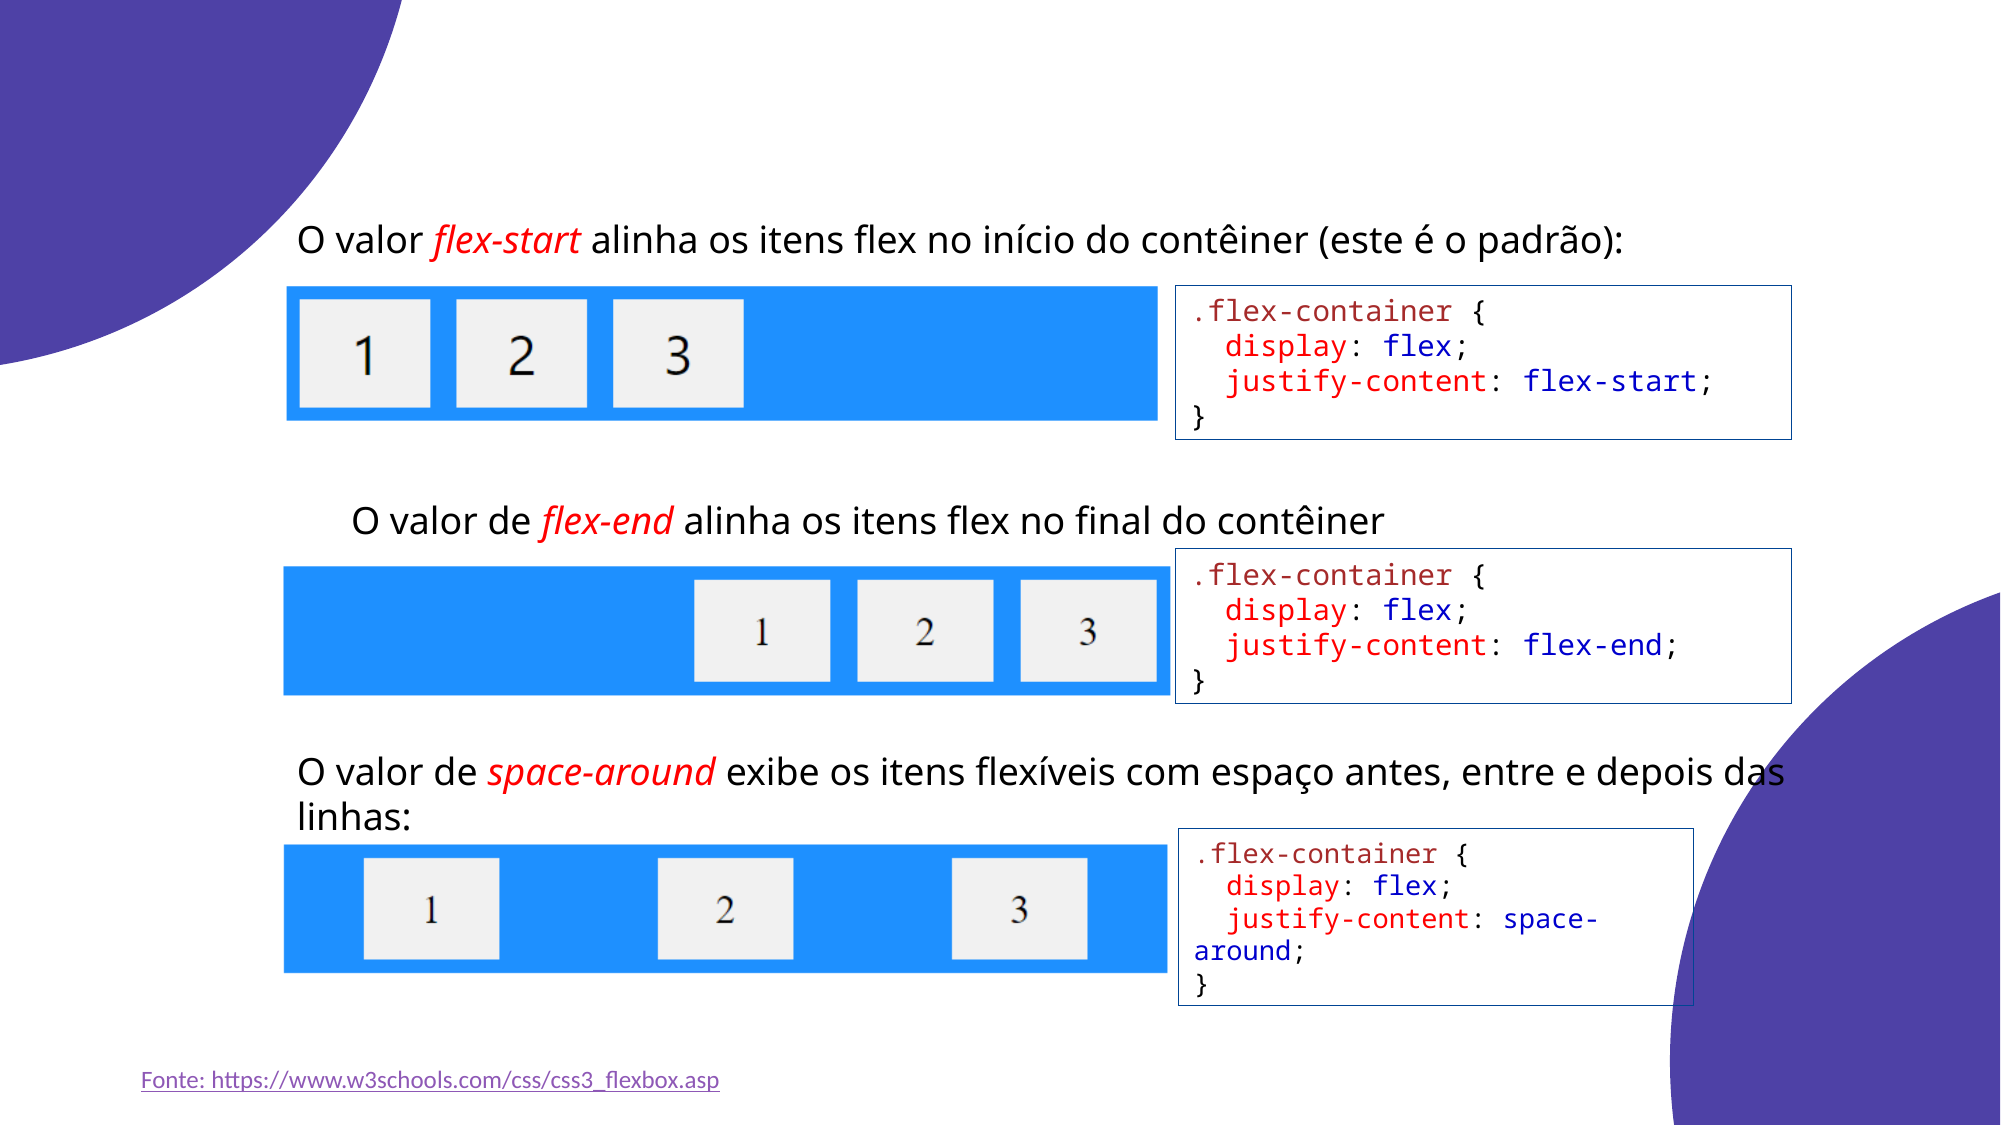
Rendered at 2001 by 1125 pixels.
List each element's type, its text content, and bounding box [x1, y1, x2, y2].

text_box Fonte: https://www.w3schools.com/css/css3_flexbox.asp [126, 1056, 736, 1102]
picture [282, 841, 1176, 982]
text_box .flex-container { display: flex; justify-content: flex-end; } [1175, 548, 1792, 704]
text_box O valor flex-start alinha os itens flex no início do contêiner (este é o padrão): [281, 208, 2000, 269]
picture [282, 285, 1163, 428]
text_box .flex-container { display: flex; justify-content: space-around; } [1178, 846, 1694, 1006]
picture [282, 560, 1176, 706]
text_box O valor de space-around exibe os itens flexíveis com espaço antes, entre e depois das linhas: [282, 740, 1853, 846]
text_box O valor de flex-end alinha os itens flex no final do contêiner [336, 490, 1401, 550]
text_box .flex-container { display: flex; justify-content: flex-start; } [1175, 285, 1792, 440]
